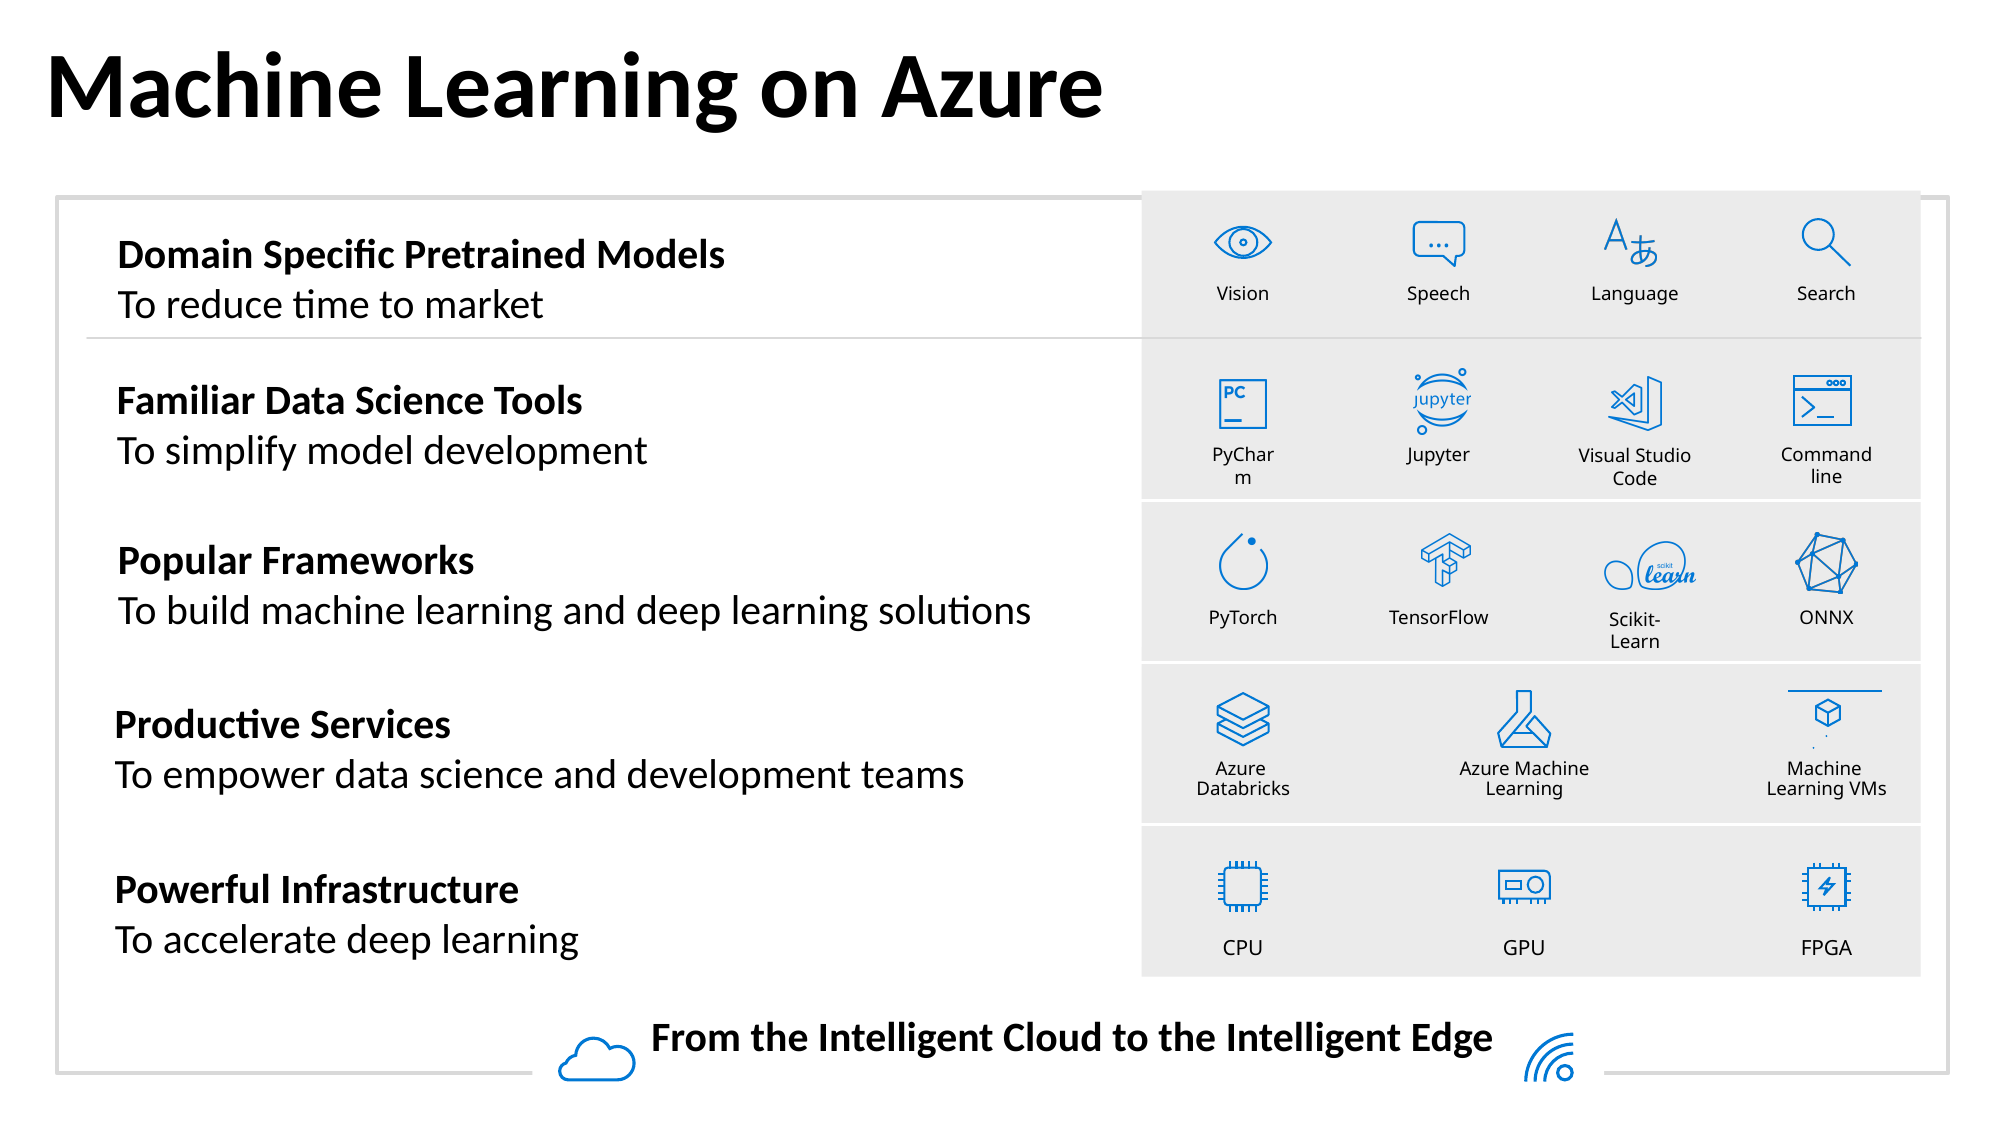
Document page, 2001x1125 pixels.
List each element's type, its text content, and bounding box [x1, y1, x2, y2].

text_box From the Intelligent Cloud to the Intelligent Edge [617, 1001, 1528, 1081]
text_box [1525, 1033, 1574, 1082]
text_box [56, 197, 617, 1073]
title Machine Learning on Azure [45, 9, 1905, 159]
text_box [1528, 197, 1949, 1073]
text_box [84, 190, 1921, 990]
text_box [559, 1038, 617, 1080]
text_box [532, 1009, 1605, 1116]
